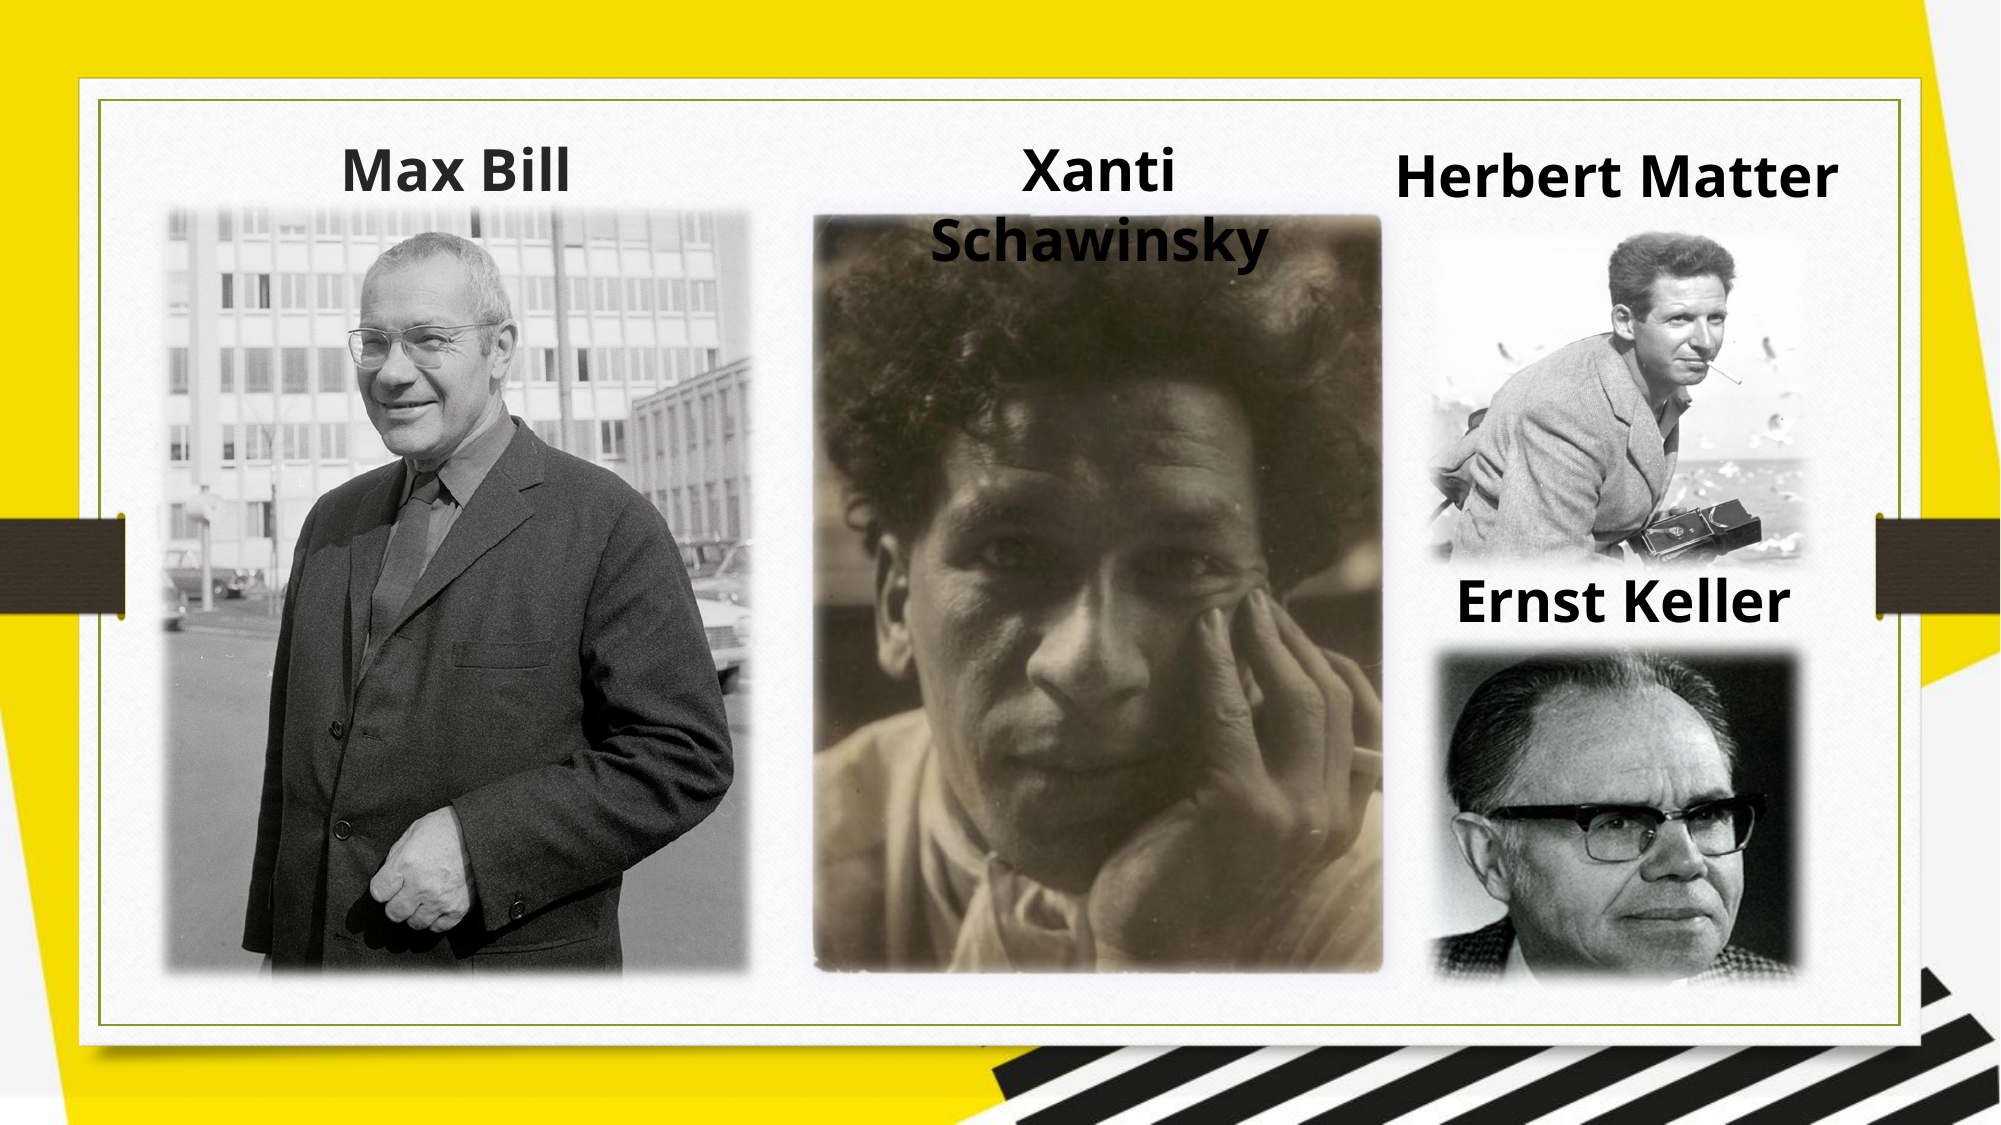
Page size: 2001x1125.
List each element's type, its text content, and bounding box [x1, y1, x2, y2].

text_box Max Bill [219, 125, 695, 195]
text_box Ernst Keller [1440, 576, 1807, 634]
text_box Xanti Schawinsky [840, 125, 1359, 195]
text_box Herbert Matter [1379, 131, 1855, 217]
picture [0, 0, 2001, 1125]
